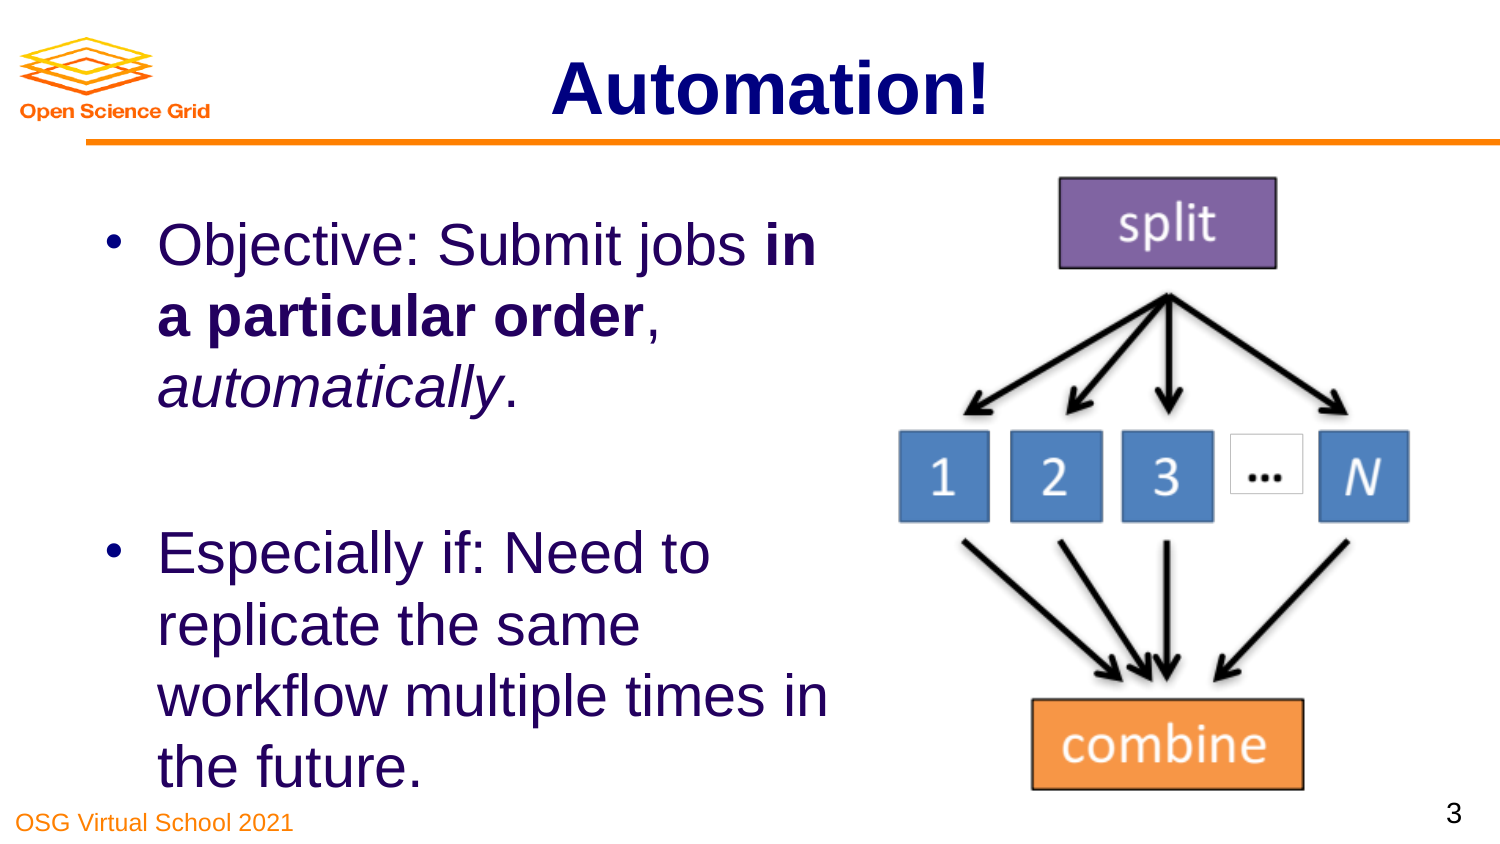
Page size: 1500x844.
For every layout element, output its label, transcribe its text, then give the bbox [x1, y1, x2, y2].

picture [0, 20, 201, 134]
title Automation! [201, 14, 1342, 155]
list Objective: Submit jobs in a particular order, automatically. Especially if: Need to replicate the same workflow multiple times in the future. [88, 198, 858, 813]
picture [891, 168, 1415, 814]
slide_number 3 [1431, 787, 1500, 844]
